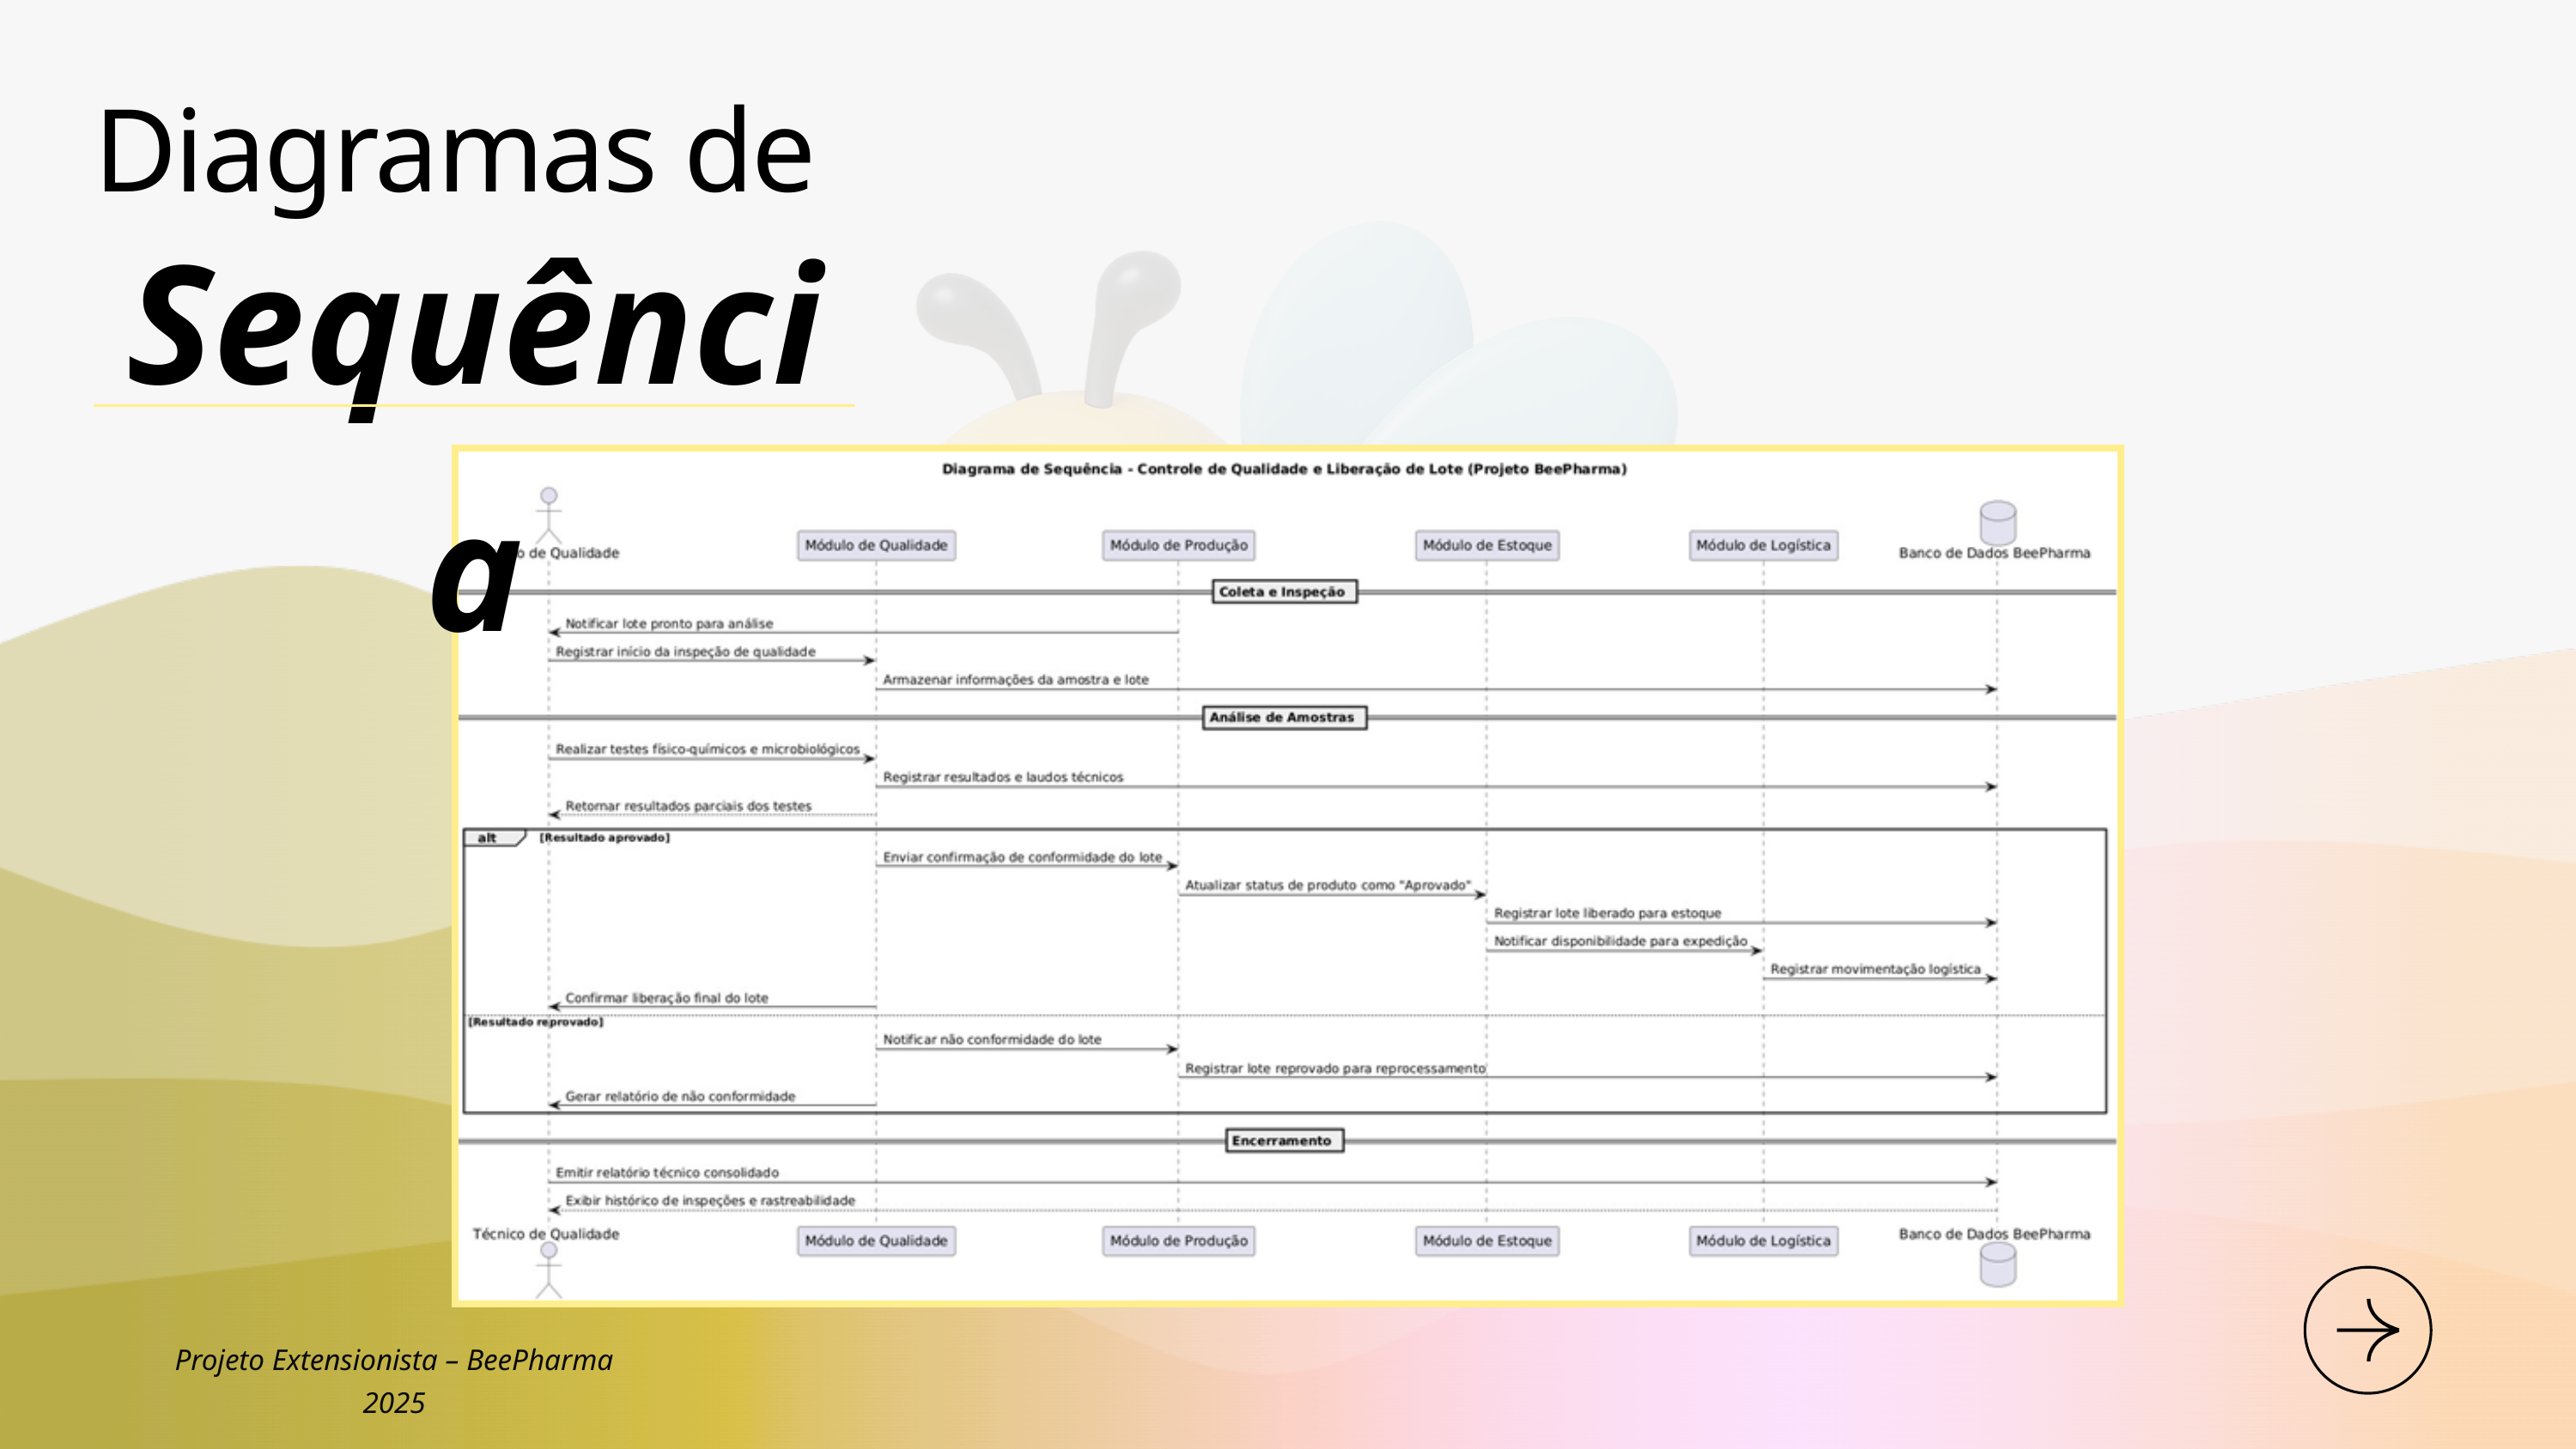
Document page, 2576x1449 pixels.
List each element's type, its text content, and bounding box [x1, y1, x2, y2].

text_box Projeto Extensionista – BeePharma 2025 [144, 1332, 644, 1419]
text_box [2305, 1266, 2432, 1394]
text_box [454, 447, 2122, 1304]
text_box Sequência [94, 170, 855, 405]
text_box [0, 565, 2576, 1449]
text_box [601, 61, 1927, 447]
text_box [601, 1304, 1927, 1387]
text_box Diagramas de [94, 100, 1064, 215]
text_box Sequência [94, 406, 855, 664]
